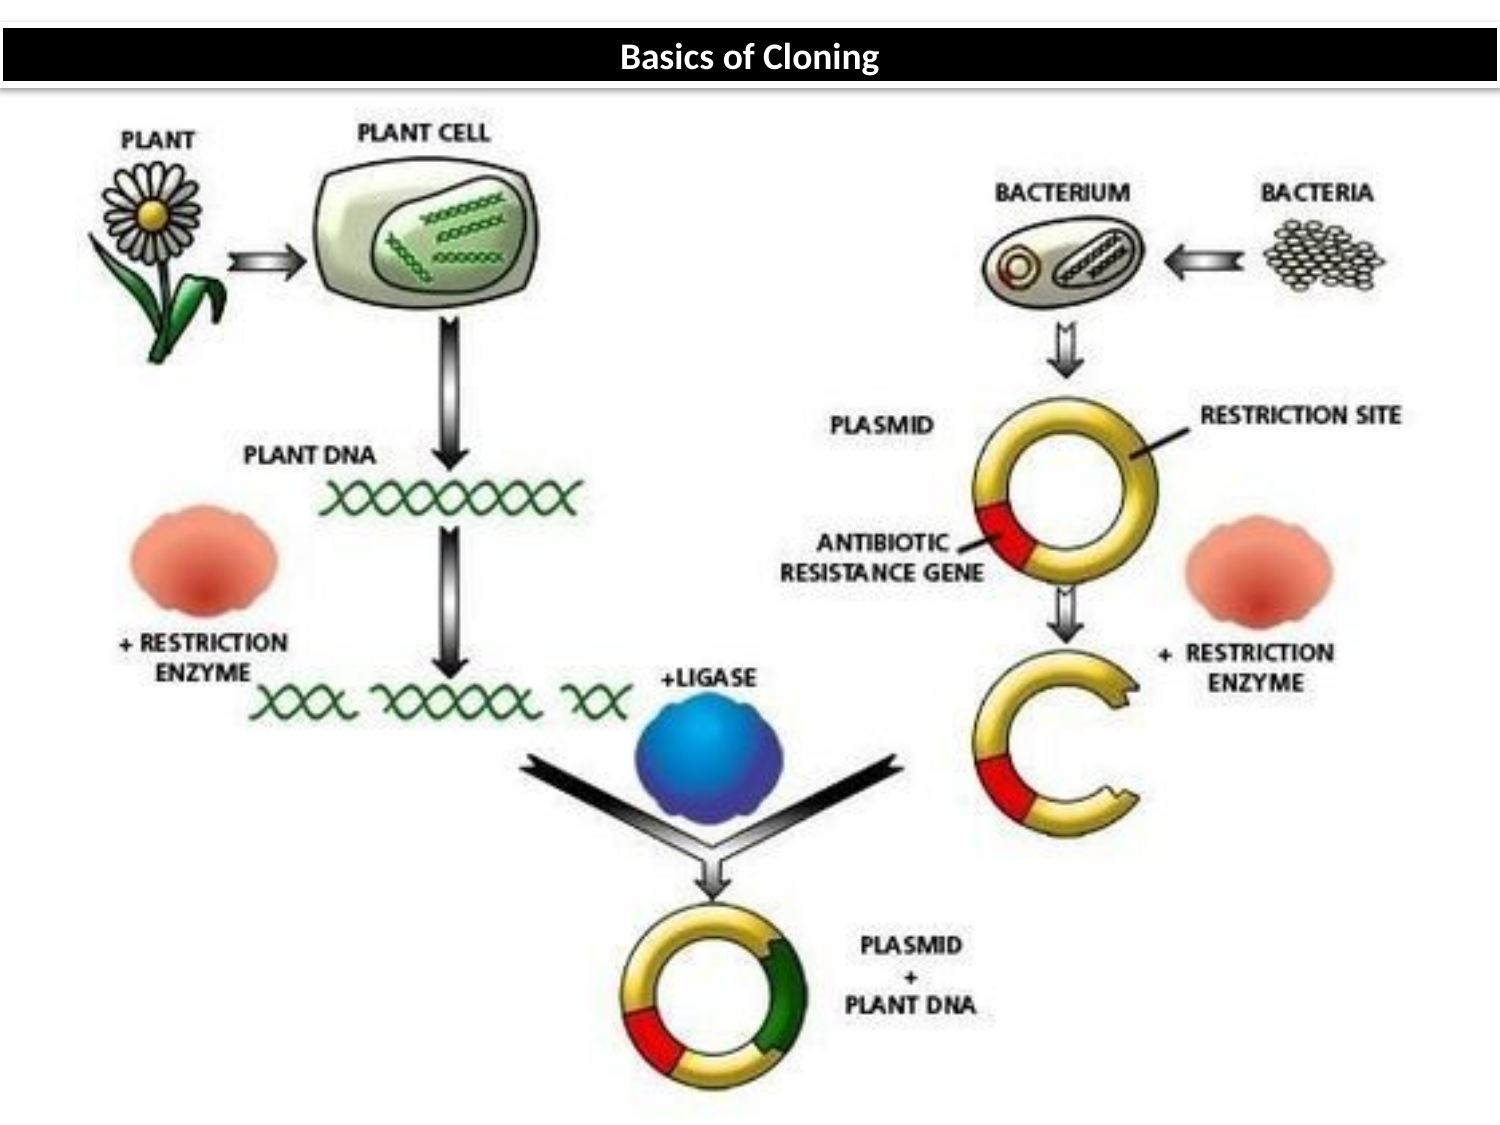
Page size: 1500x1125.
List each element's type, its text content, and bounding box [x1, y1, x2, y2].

picture [74, 87, 1426, 1122]
text_box Basics of Cloning [0, 22, 1500, 88]
